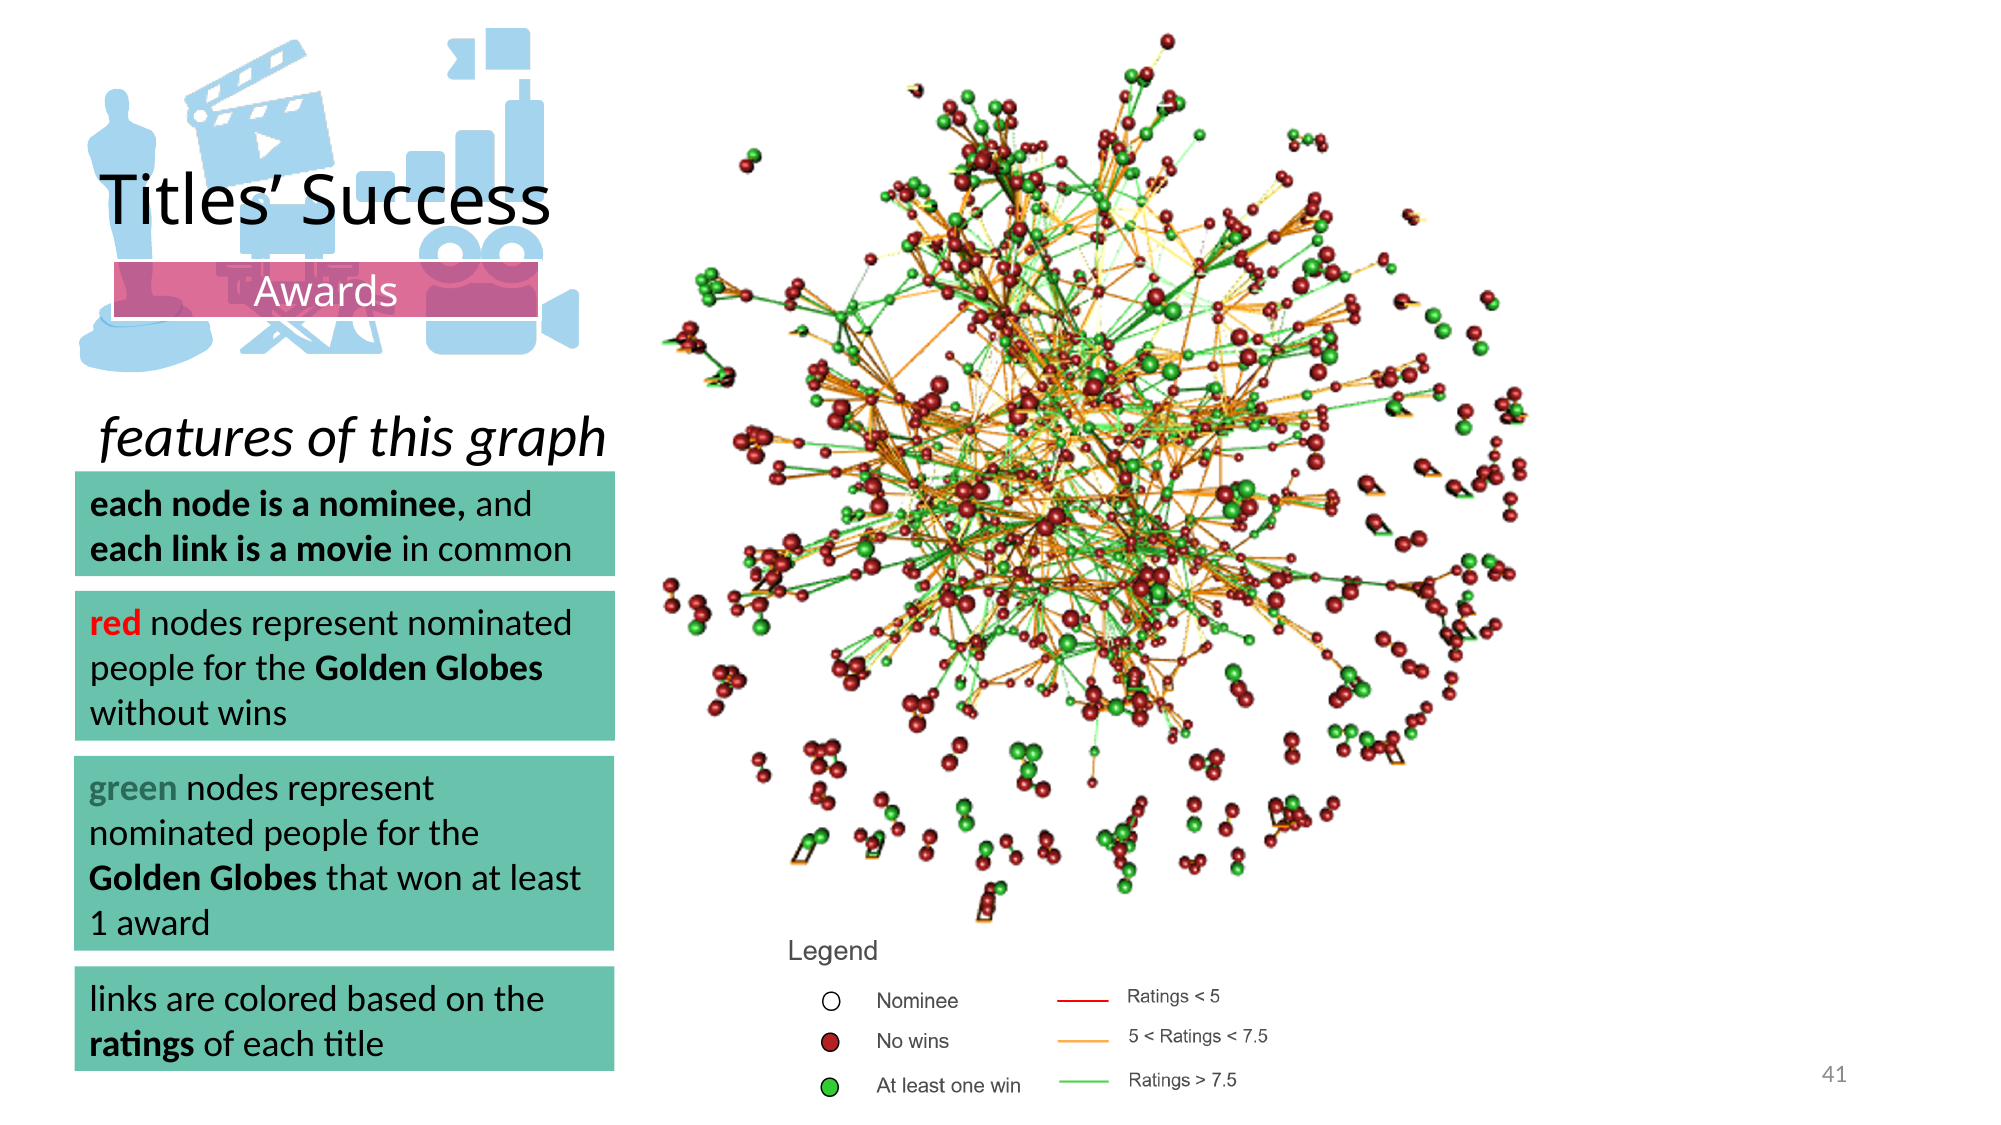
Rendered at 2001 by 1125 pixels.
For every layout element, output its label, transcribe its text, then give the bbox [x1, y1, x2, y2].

text_box each node is a nominee, and each link is a movie in common [75, 471, 615, 577]
picture [644, 3, 1542, 1113]
text_box features of this graph [85, 390, 623, 476]
text_box red nodes represent nominated people for the Golden Globes without wins [75, 590, 615, 741]
slide_number 41 [1412, 1042, 1863, 1103]
text_box green nodes represent nominated people for the Golden Globes that won at least 1 award [74, 755, 615, 951]
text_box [69, 28, 579, 372]
text_box links are colored based on the ratings of each title [74, 966, 615, 1071]
